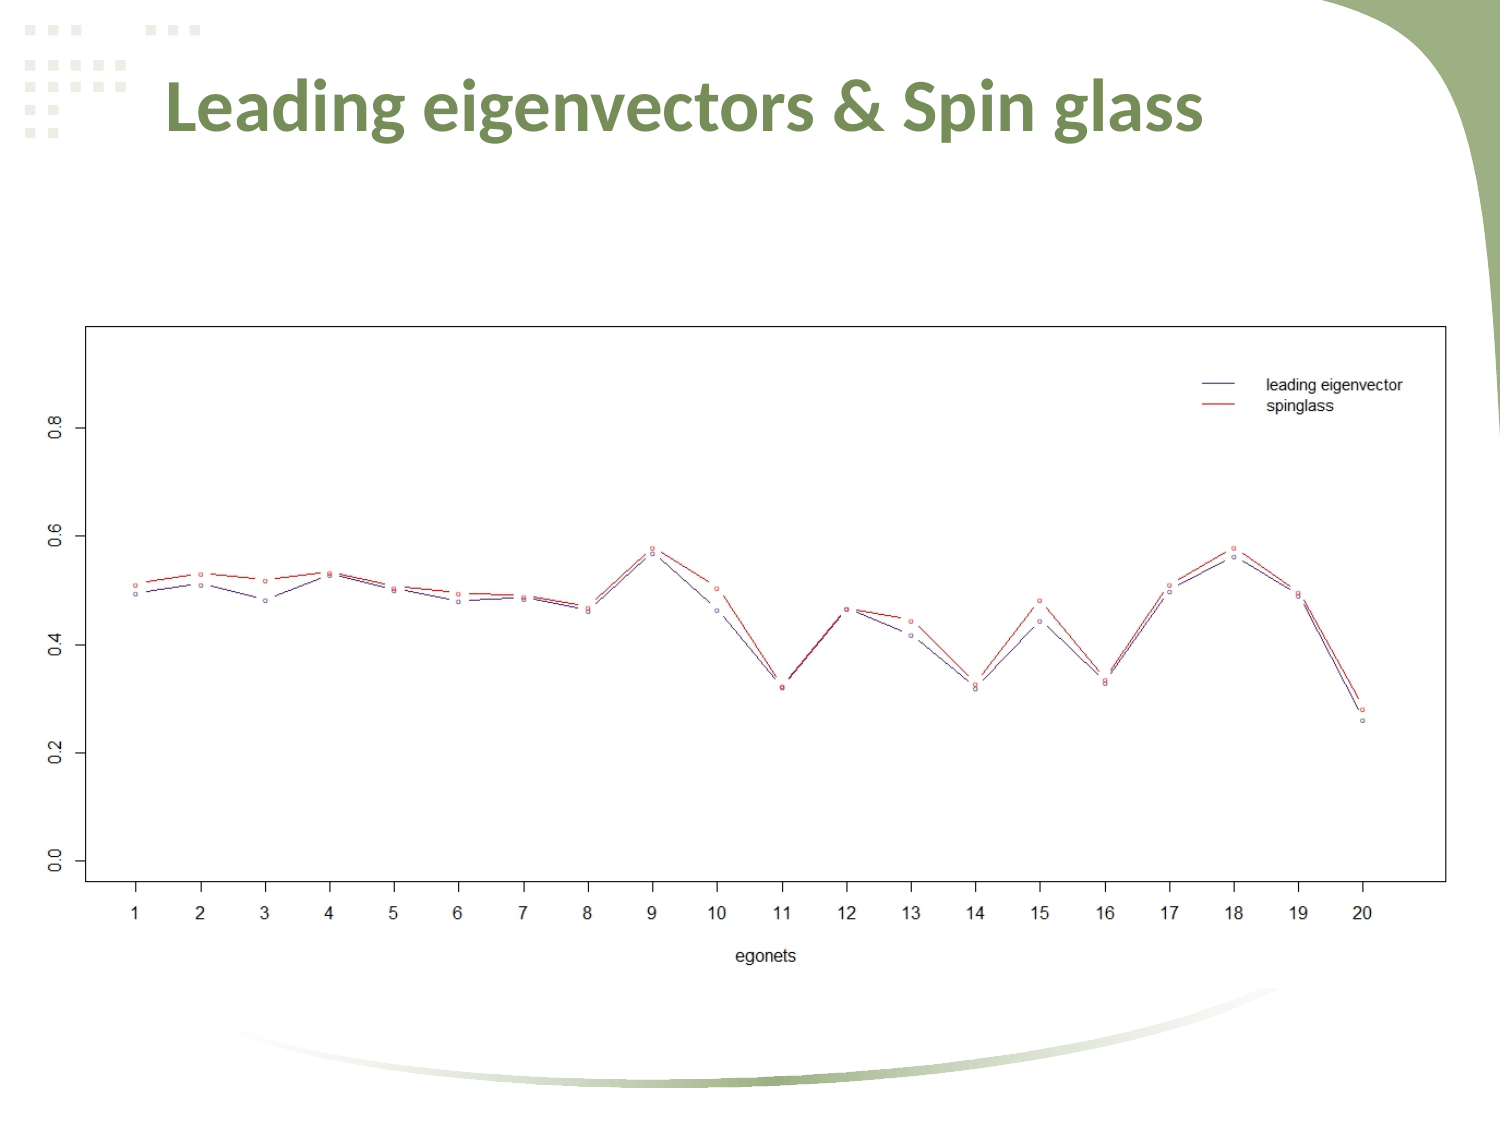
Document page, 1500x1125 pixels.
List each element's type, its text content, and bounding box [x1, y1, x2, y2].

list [40, 314, 1449, 988]
title Leading eigenvectors & Spin glass [150, 7, 1500, 195]
